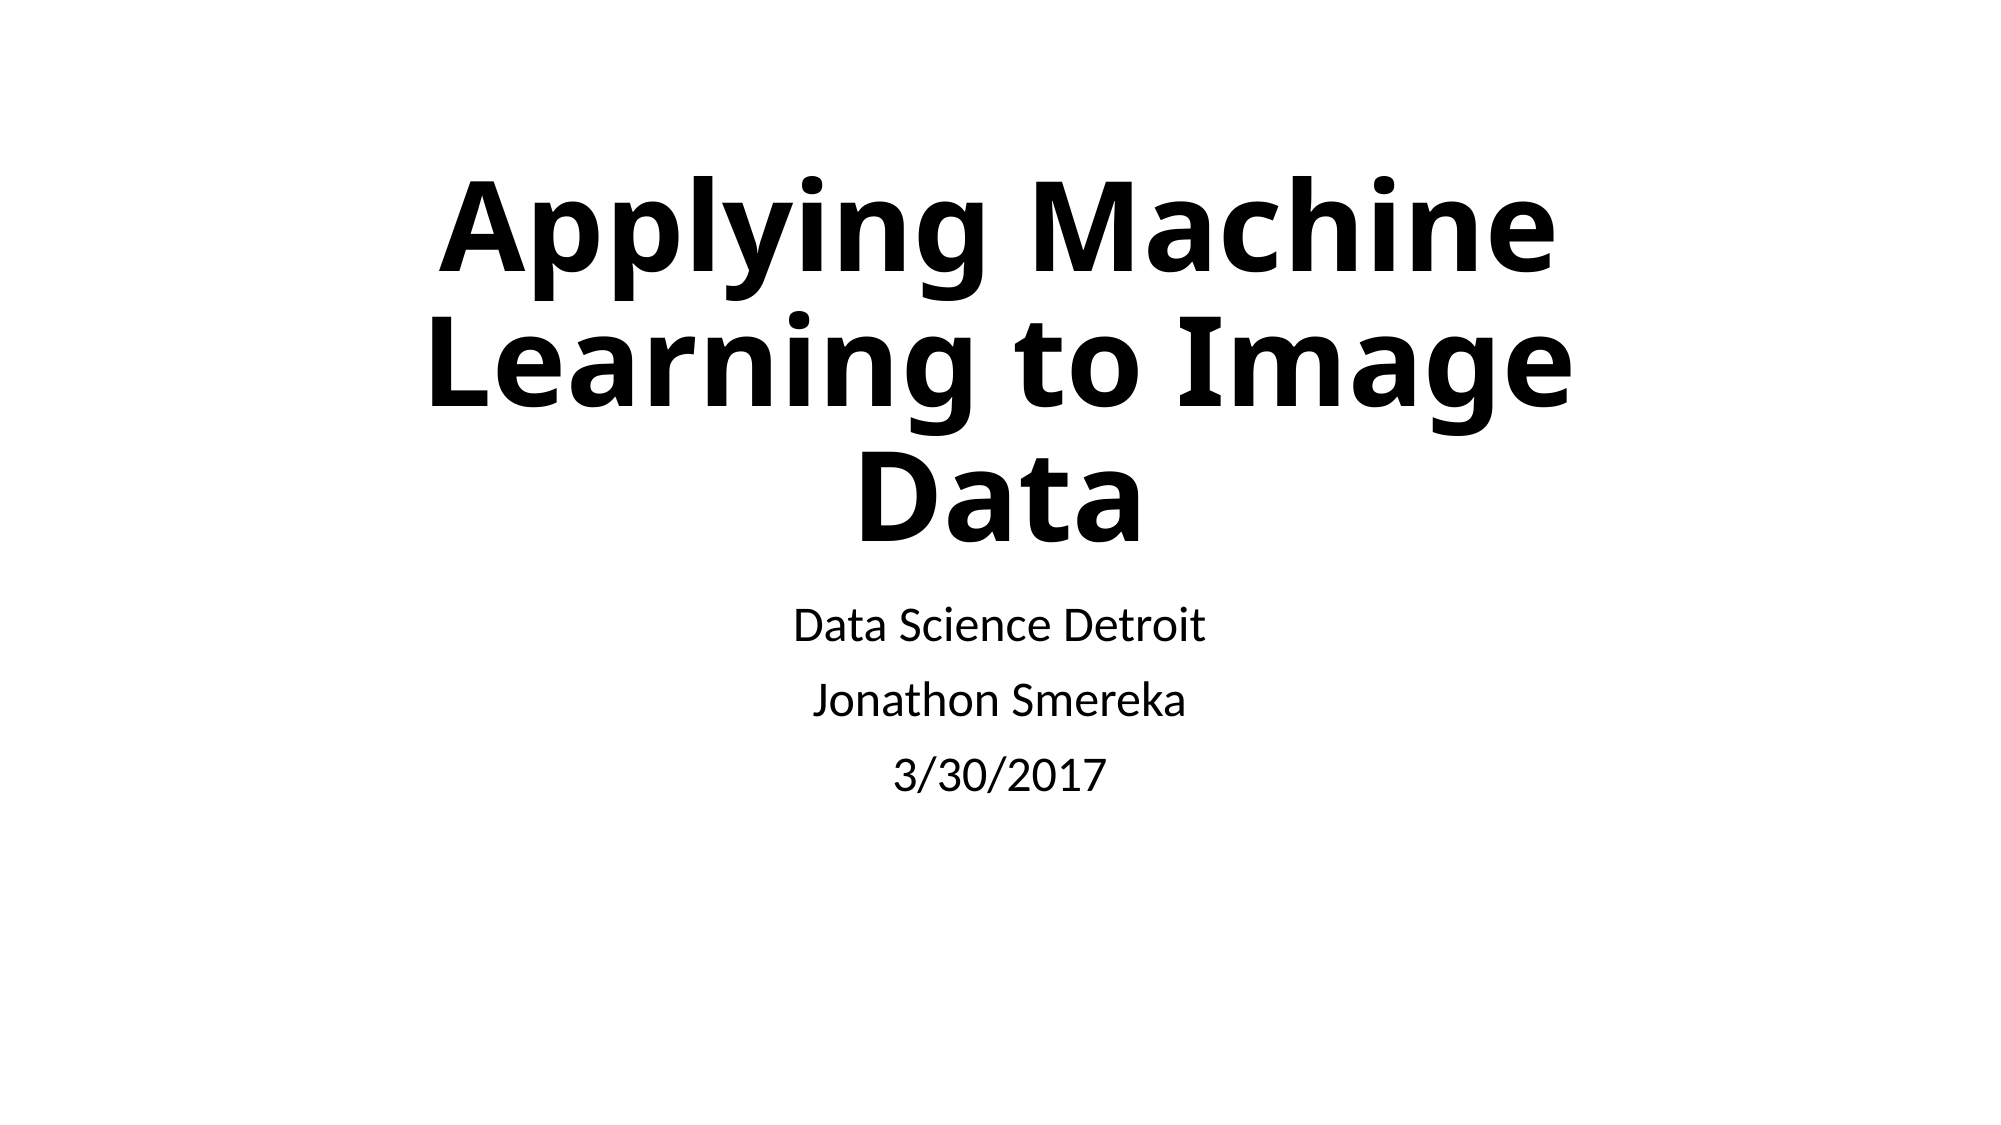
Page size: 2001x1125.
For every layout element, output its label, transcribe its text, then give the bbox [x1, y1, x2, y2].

title Applying Machine Learning to Image Data [249, 184, 1750, 576]
subtitle Data Science Detroit Jonathon Smereka 3/30/2017 [249, 590, 1750, 863]
